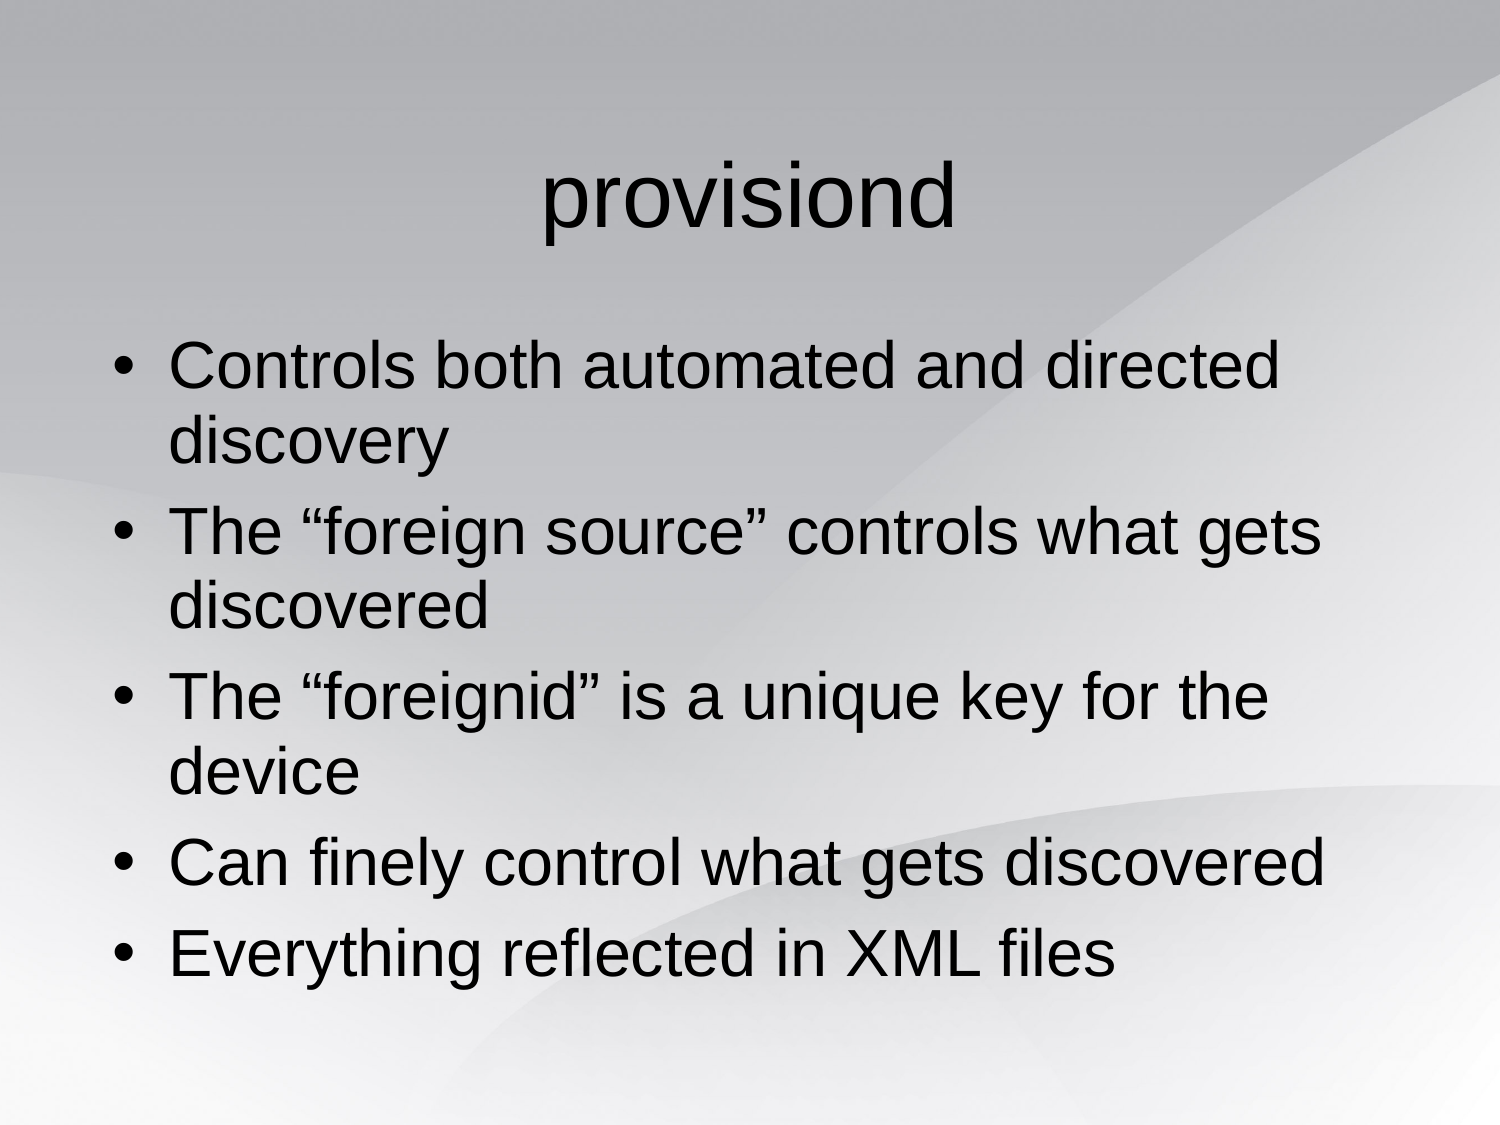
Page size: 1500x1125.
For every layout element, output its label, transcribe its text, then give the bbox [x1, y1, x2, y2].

picture [0, 0, 1500, 1125]
list Controls both automated and directed discovery The “foreign source” controls what gets discovered The “foreignid” is a unique key for the device Can finely control what gets discovered Everything reflected in XML files [112, 324, 1388, 1053]
title provisiond [112, 83, 1388, 304]
